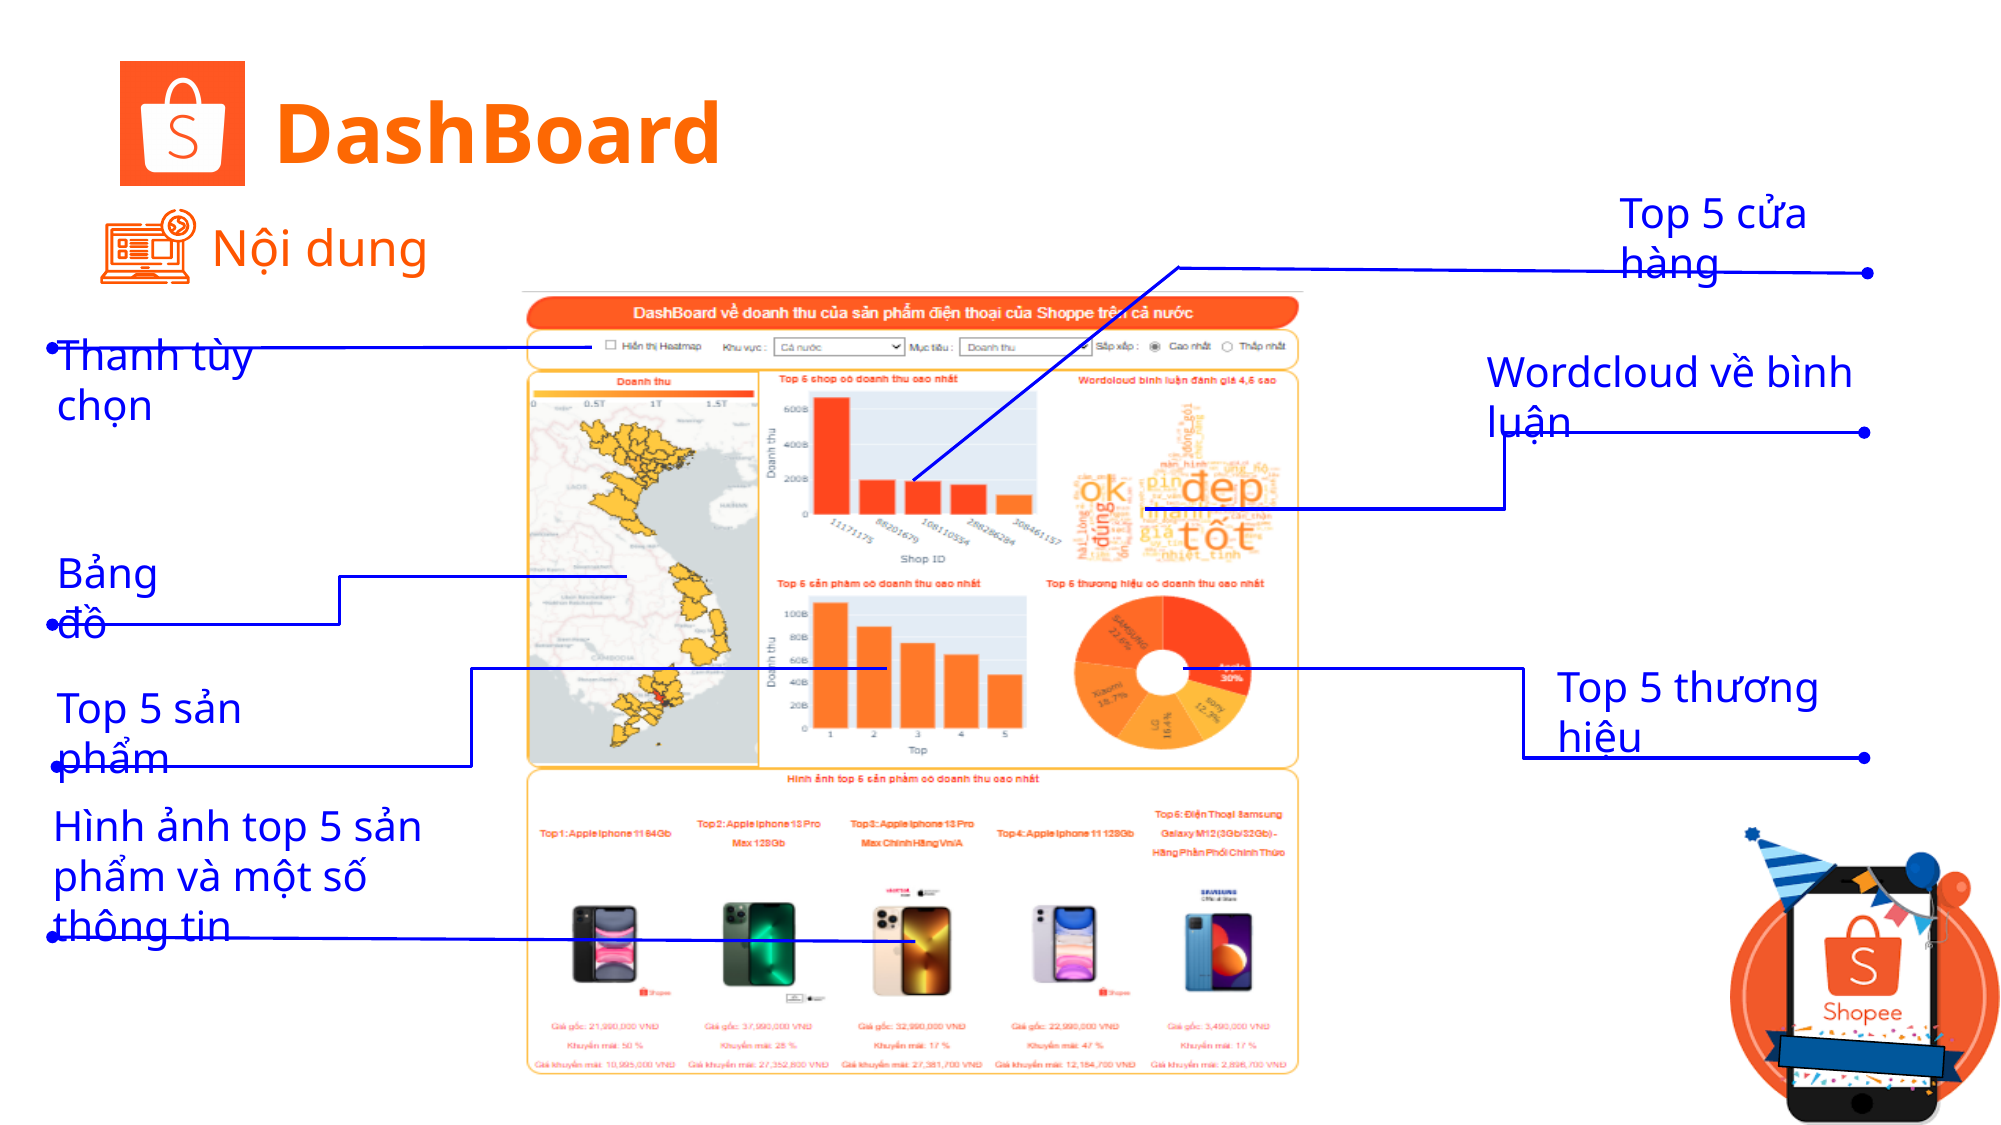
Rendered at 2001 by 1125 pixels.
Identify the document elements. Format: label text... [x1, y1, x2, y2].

picture [1180, 291, 1307, 432]
text_box Thanh tùy chọn [56, 357, 324, 404]
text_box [100, 208, 197, 285]
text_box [52, 936, 916, 942]
text_box Nội dung [198, 208, 1029, 284]
text_box Wordcloud về bình luận [1486, 370, 1872, 422]
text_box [56, 668, 888, 767]
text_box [1729, 827, 2000, 1125]
title DashBoard [253, 61, 1932, 201]
text_box Top 5 cửa hàng [1619, 210, 1865, 263]
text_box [1182, 668, 1865, 759]
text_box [912, 266, 1180, 481]
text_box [52, 576, 628, 625]
text_box Hình ảnh top 5 sản phẩm và một số thông tin [52, 813, 455, 935]
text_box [1179, 268, 1868, 274]
picture [119, 60, 245, 186]
picture [519, 291, 1307, 1080]
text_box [1144, 432, 1865, 510]
